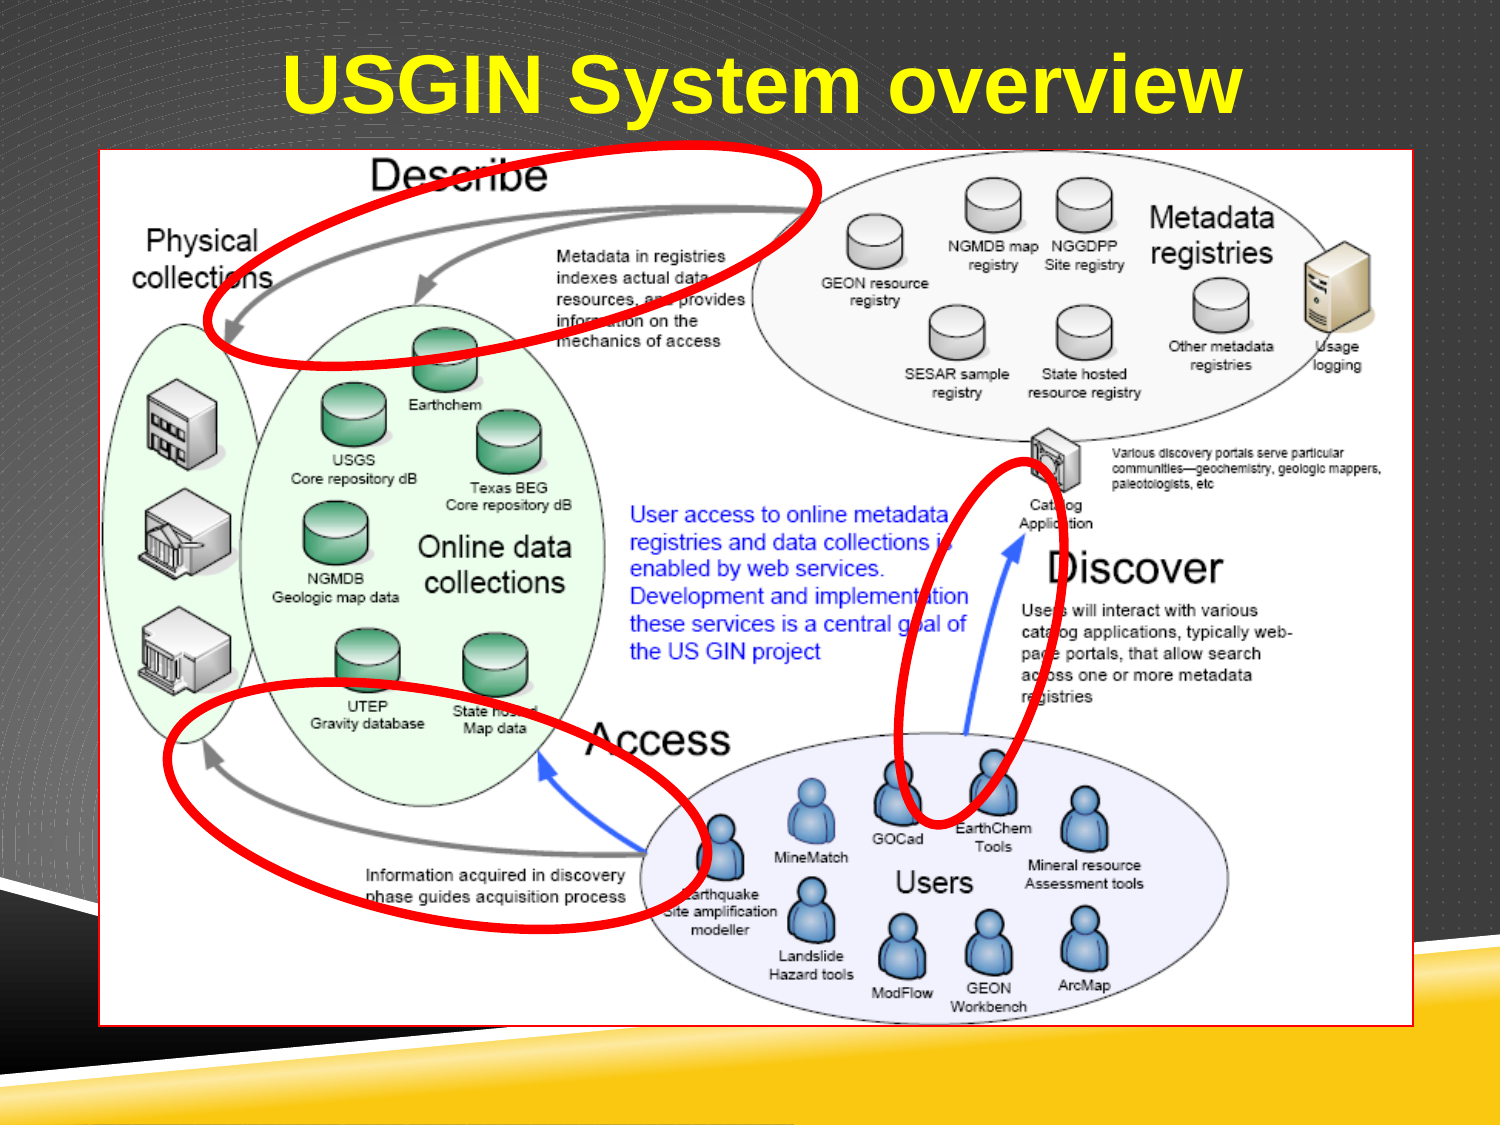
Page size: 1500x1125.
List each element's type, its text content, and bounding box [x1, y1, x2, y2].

picture [99, 149, 1413, 1026]
text_box [619, 145, 751, 149]
text_box USGIN System overview [99, 22, 1425, 138]
